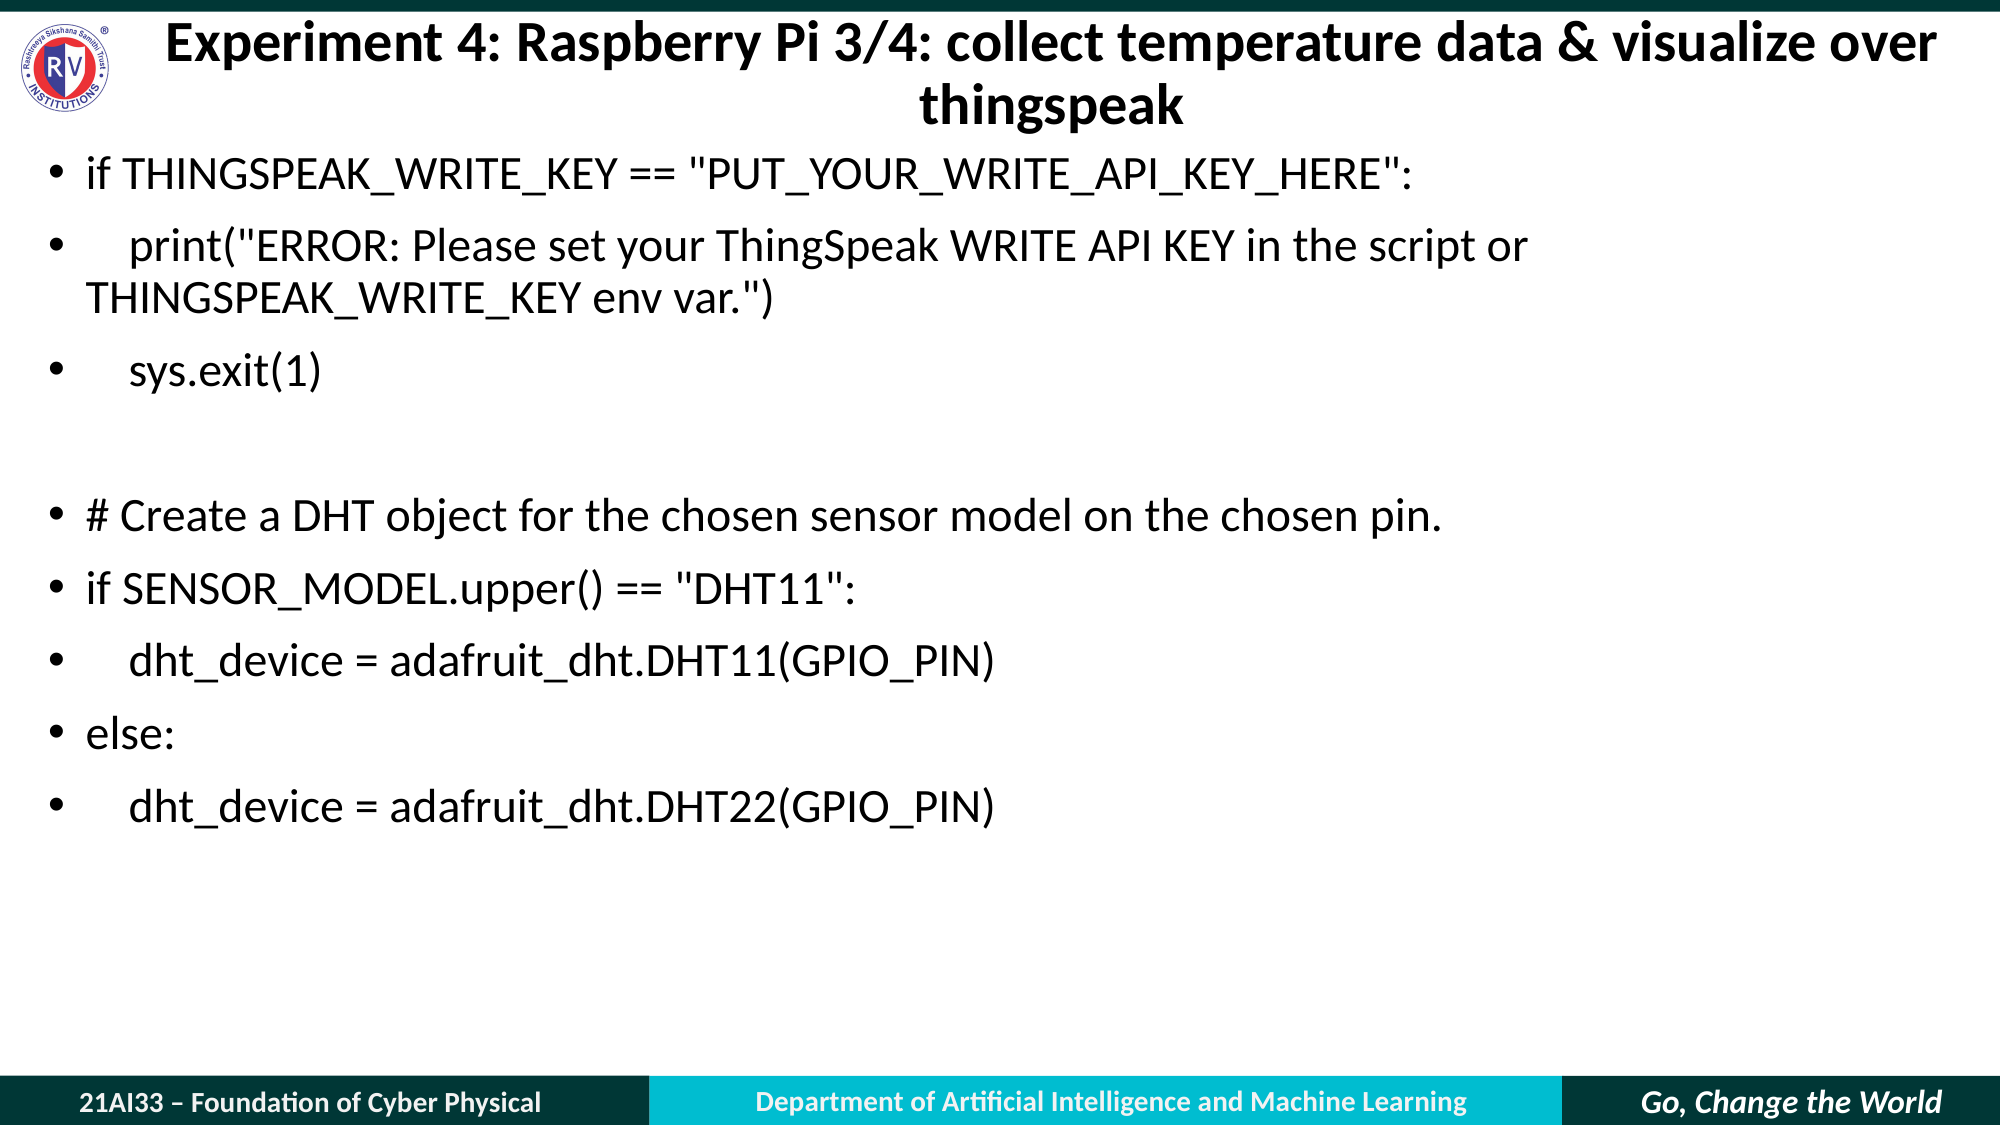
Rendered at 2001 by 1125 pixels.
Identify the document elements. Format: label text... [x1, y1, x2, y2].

list if THINGSPEAK_WRITE_KEY == "PUT_YOUR_WRITE_API_KEY_HERE": print("ERROR: Please set your ThingSpeak WRITE API KEY in the script or THINGSPEAK_WRITE_KEY env var.") sys.exit(1) # Create a DHT object for the chosen sensor model on the chosen pin. if SENSOR_MODEL.upper() == "DHT11": dht_device = adafruit_dht.DHT11(GPIO_PIN) else: dht_device = adafruit_dht.DHT22(GPIO_PIN) [33, 140, 1967, 1075]
title Experiment 4: Raspberry Pi 3/4: collect temperature data & visualize over thingspeak [137, 24, 1967, 125]
picture [14, 17, 115, 118]
